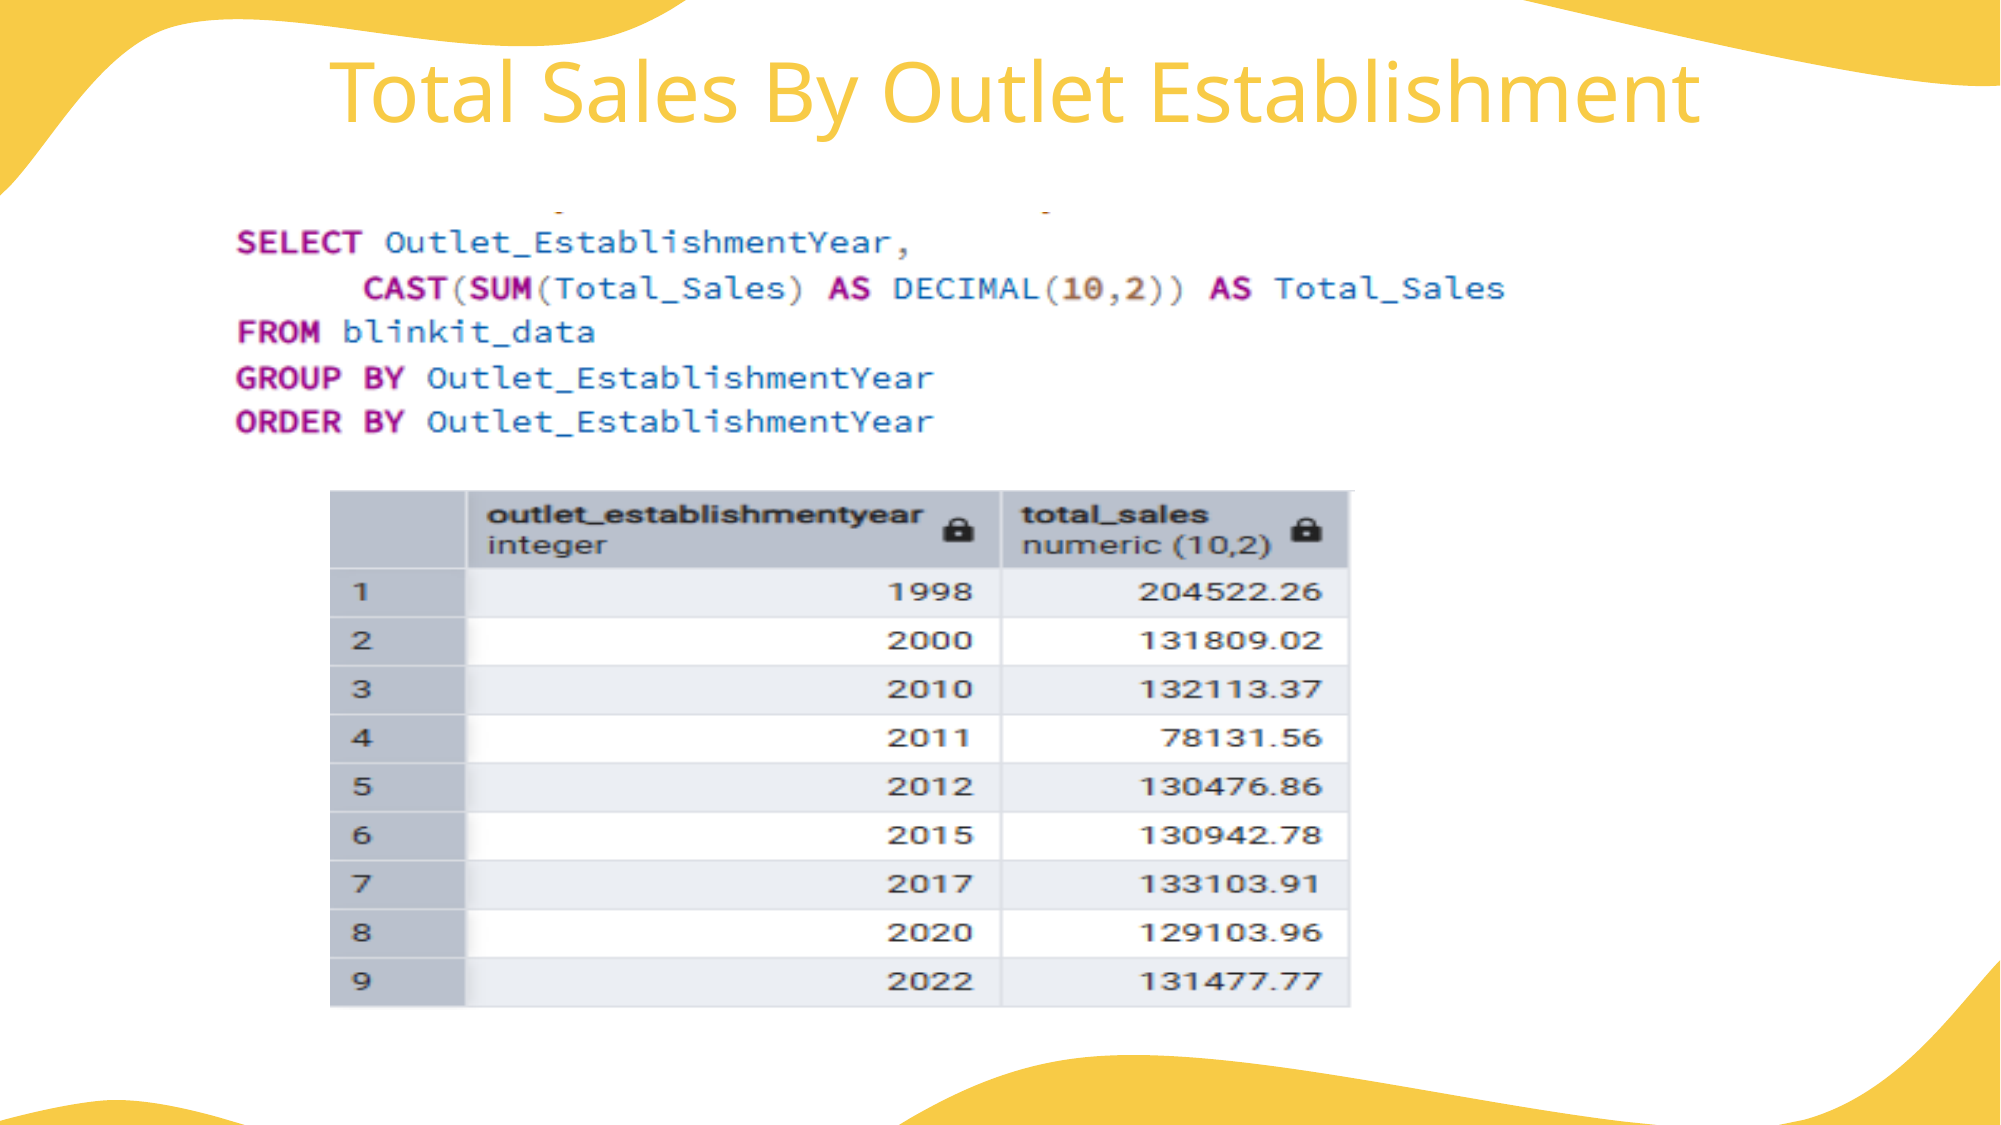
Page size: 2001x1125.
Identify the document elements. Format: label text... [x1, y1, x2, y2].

title Total Sales By Outlet Establishment [36, 30, 2000, 147]
picture [222, 212, 1522, 465]
picture [329, 490, 1355, 1010]
